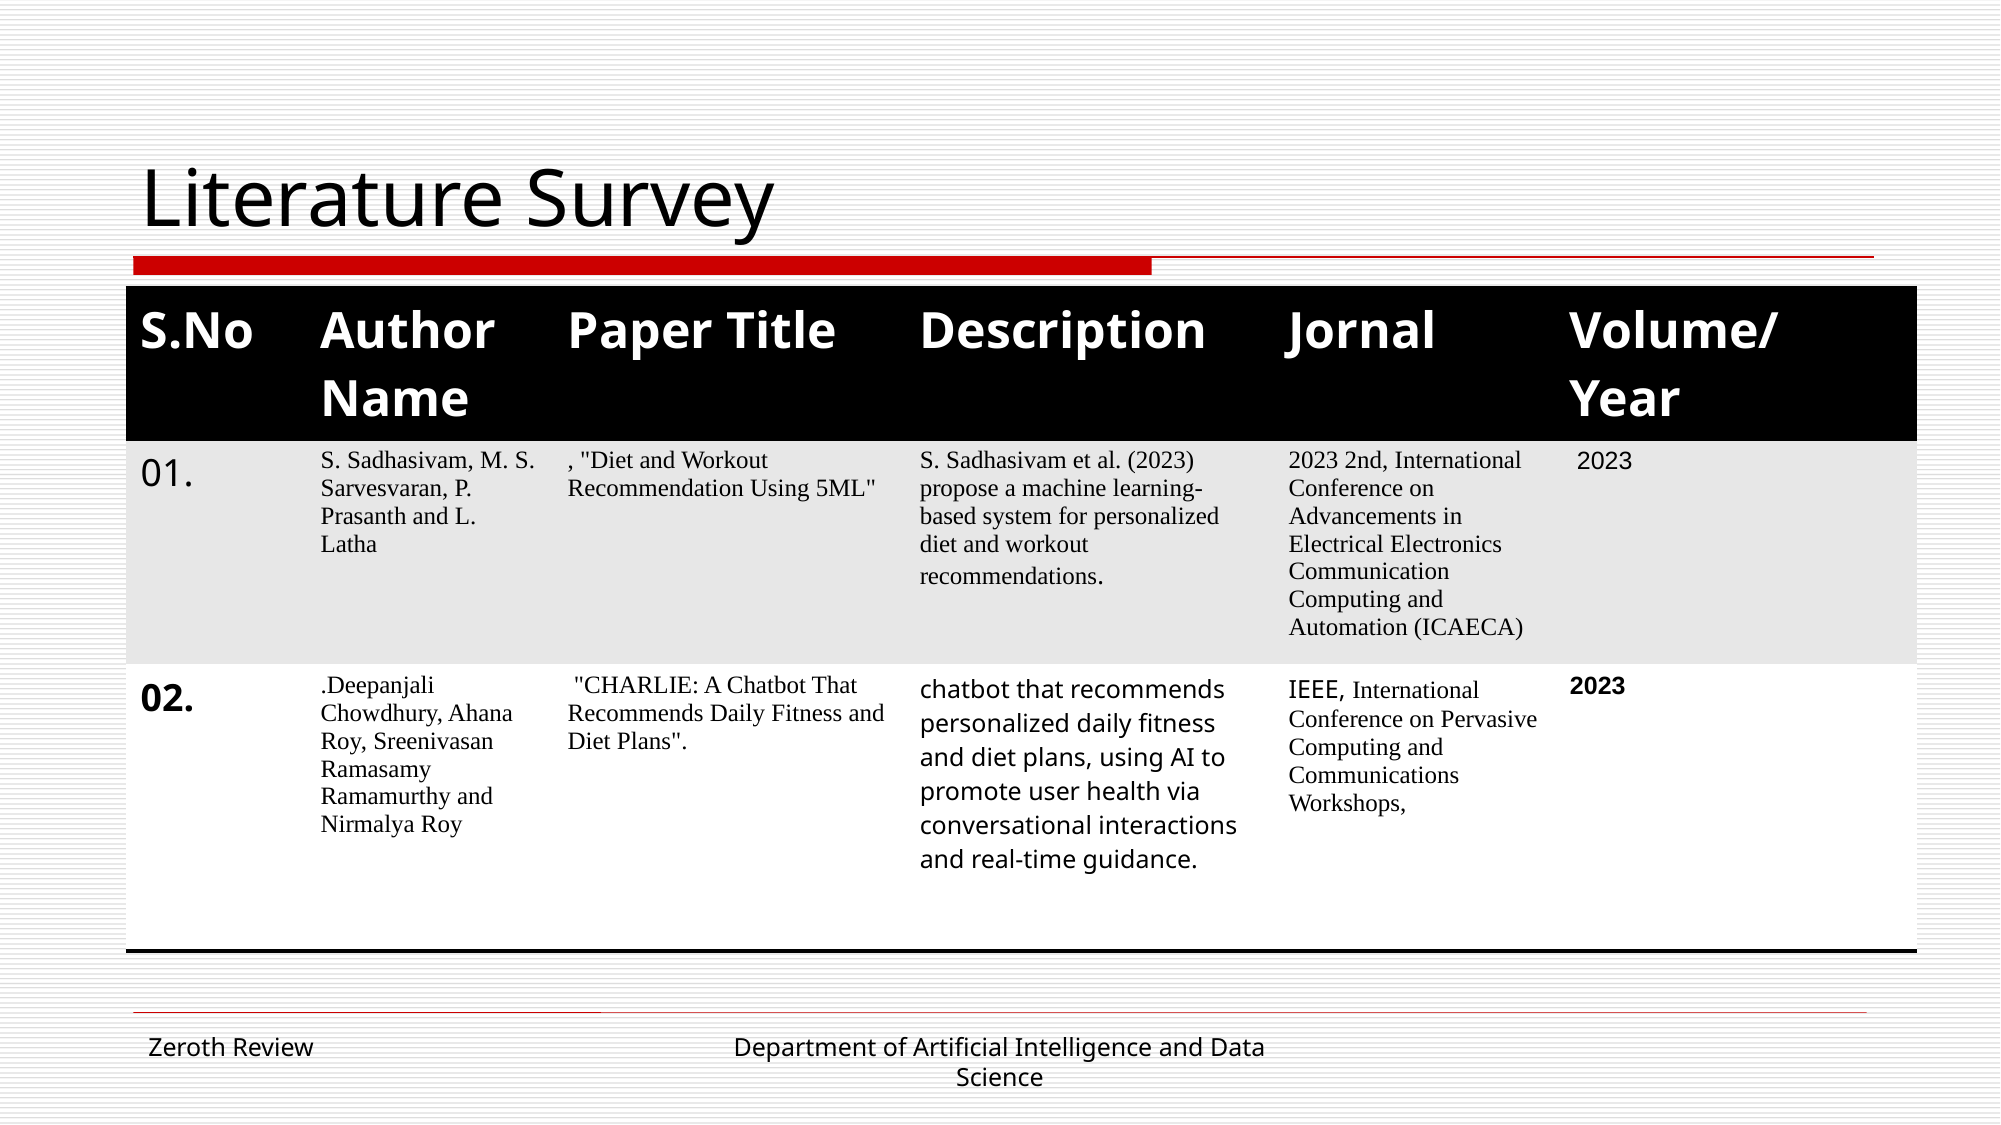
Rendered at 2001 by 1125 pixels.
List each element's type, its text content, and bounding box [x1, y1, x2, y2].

table_cell chatbot that recommends personalized daily fitness and diet plans, using AI to promote user health via conversational interactions and real-time guidance. [905, 664, 1274, 949]
table_cell .Deepanjali Chowdhury, Ahana Roy, Sreenivasan Ramasamy Ramamurthy and Nirmalya Roy [306, 664, 553, 949]
table_cell "CHARLIE: A Chatbot That Recommends Daily Fitness and Diet Plans". [553, 664, 905, 949]
table_cell 2023 2nd, International Conference on Advancements in Electrical Electronics Communication Computing and Automation (ICAECA) [1274, 441, 1555, 664]
table_cell 02. [126, 664, 306, 949]
table_cell 2023 [1555, 664, 1917, 949]
slide_number Zeroth Review [133, 1024, 567, 1103]
table_header Description [905, 289, 1274, 437]
table_cell S. Sadhasivam et al. (2023) propose a machine learning-based system for personalized diet and workout recommendations. [905, 441, 1274, 664]
table_header Volume/ Year [1555, 289, 1917, 437]
table_header Author Name [306, 289, 553, 437]
table_cell , "Diet and Workout Recommendation Using 5ML" [553, 441, 905, 664]
footer Department of Artificial Intelligence and Data Science [683, 1024, 1317, 1103]
title Literature Survey [125, 50, 1876, 250]
table_cell IEEE, International Conference on Pervasive Computing and Communications Workshops, [1274, 664, 1555, 949]
table_cell 01. [126, 441, 306, 664]
slide_number [1433, 1024, 1867, 1103]
table_header Jornal [1274, 289, 1555, 437]
table_header S.No [126, 289, 306, 437]
table_cell 2023 [1555, 441, 1917, 664]
picture [0, 0, 2001, 1125]
table_cell S. Sadhasivam, M. S. Sarvesvaran, P. Prasanth and L. Latha [306, 441, 553, 664]
table_header Paper Title [553, 289, 905, 437]
